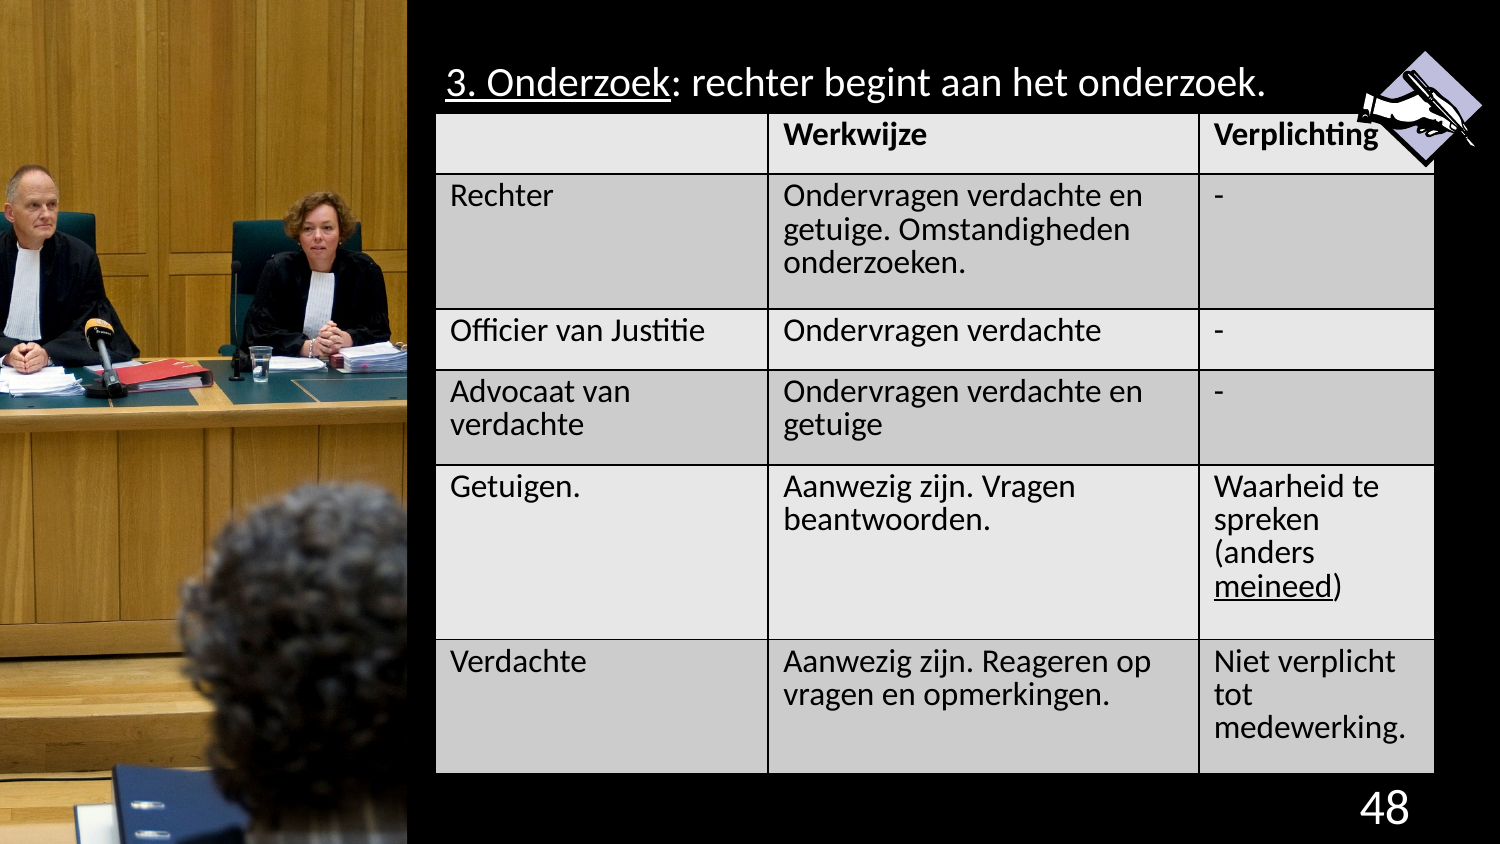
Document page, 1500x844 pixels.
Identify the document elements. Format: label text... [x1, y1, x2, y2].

table_cell Rechter [436, 175, 767, 308]
table_cell Officier van Justitie [436, 310, 767, 369]
text_box 3. Onderzoek: rechter begint aan het onderzoek. [430, 244, 434, 713]
table_header [436, 114, 767, 173]
table_cell Ondervragen verdachte en getuige [769, 371, 1198, 464]
table_cell Waarheid te spreken (anders meineed) [1200, 466, 1434, 639]
table_cell Ondervragen verdachte en getuige. Omstandigheden onderzoeken. [769, 175, 1198, 308]
table_cell Aanwezig zijn. Reageren op vragen en opmerkingen. [769, 640, 1198, 773]
slide_number 48 [1074, 782, 1425, 827]
table_cell Niet verplicht tot medewerking. [1200, 640, 1434, 773]
table_cell Getuigen. [436, 466, 767, 639]
picture [1356, 43, 1490, 168]
table_header Werkwijze [769, 114, 1198, 173]
table_cell - [1200, 371, 1434, 464]
table_cell Advocaat van verdachte [436, 371, 767, 464]
table_cell - [1200, 310, 1434, 369]
table_cell Ondervragen verdachte [769, 310, 1198, 369]
table_cell - [1200, 175, 1434, 308]
table_header Verplichting [1200, 114, 1353, 173]
table_cell Aanwezig zijn. Vragen beantwoorden. [769, 466, 1198, 639]
picture [0, 0, 408, 844]
text_box 3. Onderzoek: rechter begint aan het onderzoek. [546, 0, 1424, 113]
text_box [411, 0, 546, 244]
table_cell Verdachte [436, 640, 767, 773]
